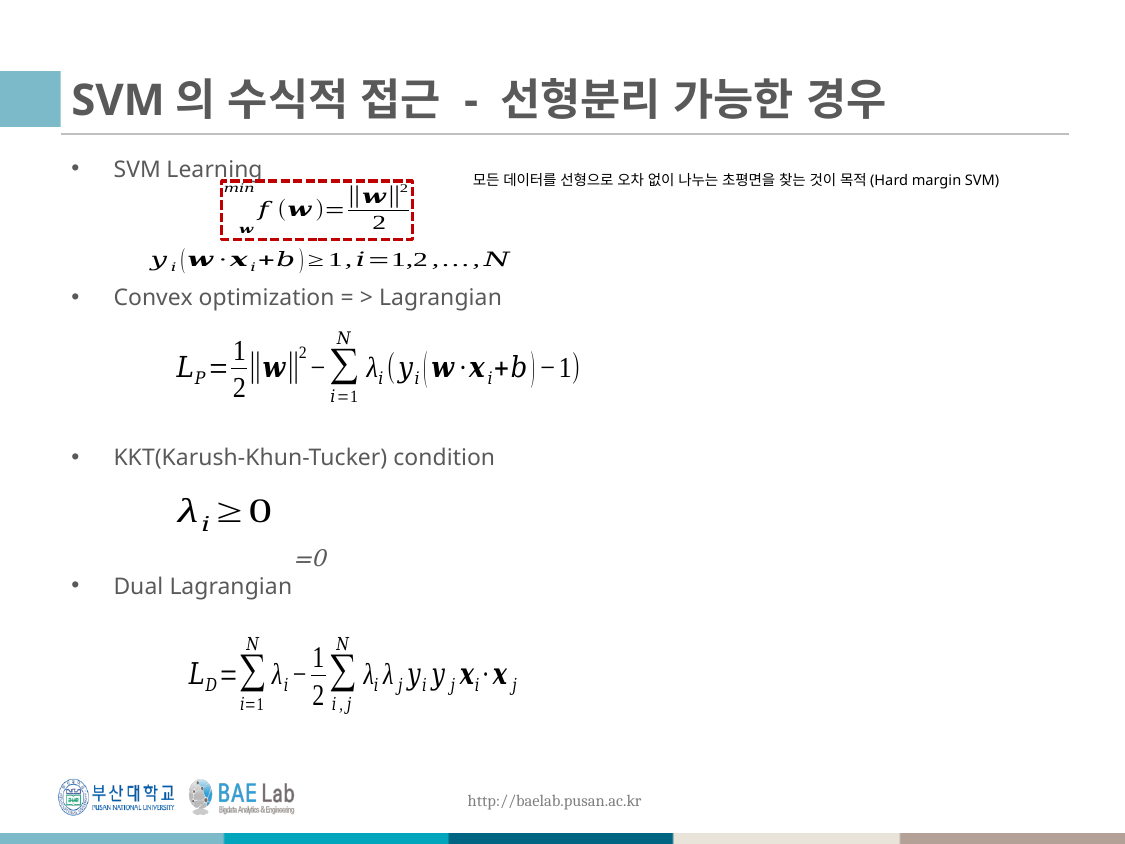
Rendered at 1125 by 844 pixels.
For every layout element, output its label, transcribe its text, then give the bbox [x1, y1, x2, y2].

text_box [219, 179, 415, 242]
text_box 모든 데이터를 선형으로 오차 없이 나누는 초평면을 찾는 것이 목적(Hard margin SVM) [458, 162, 1015, 196]
picture [0, 833, 448, 844]
picture [673, 833, 1125, 844]
picture [186, 776, 300, 816]
title SVM의 수식적 접근 - 선형분리 가능한 경우 [56, 71, 1069, 125]
list SVM Learning Convex optimization = > Lagrangian KKT(Karush-Khun-Tucker) condition Dual Lagrangian [56, 146, 1069, 754]
picture [55, 775, 175, 819]
